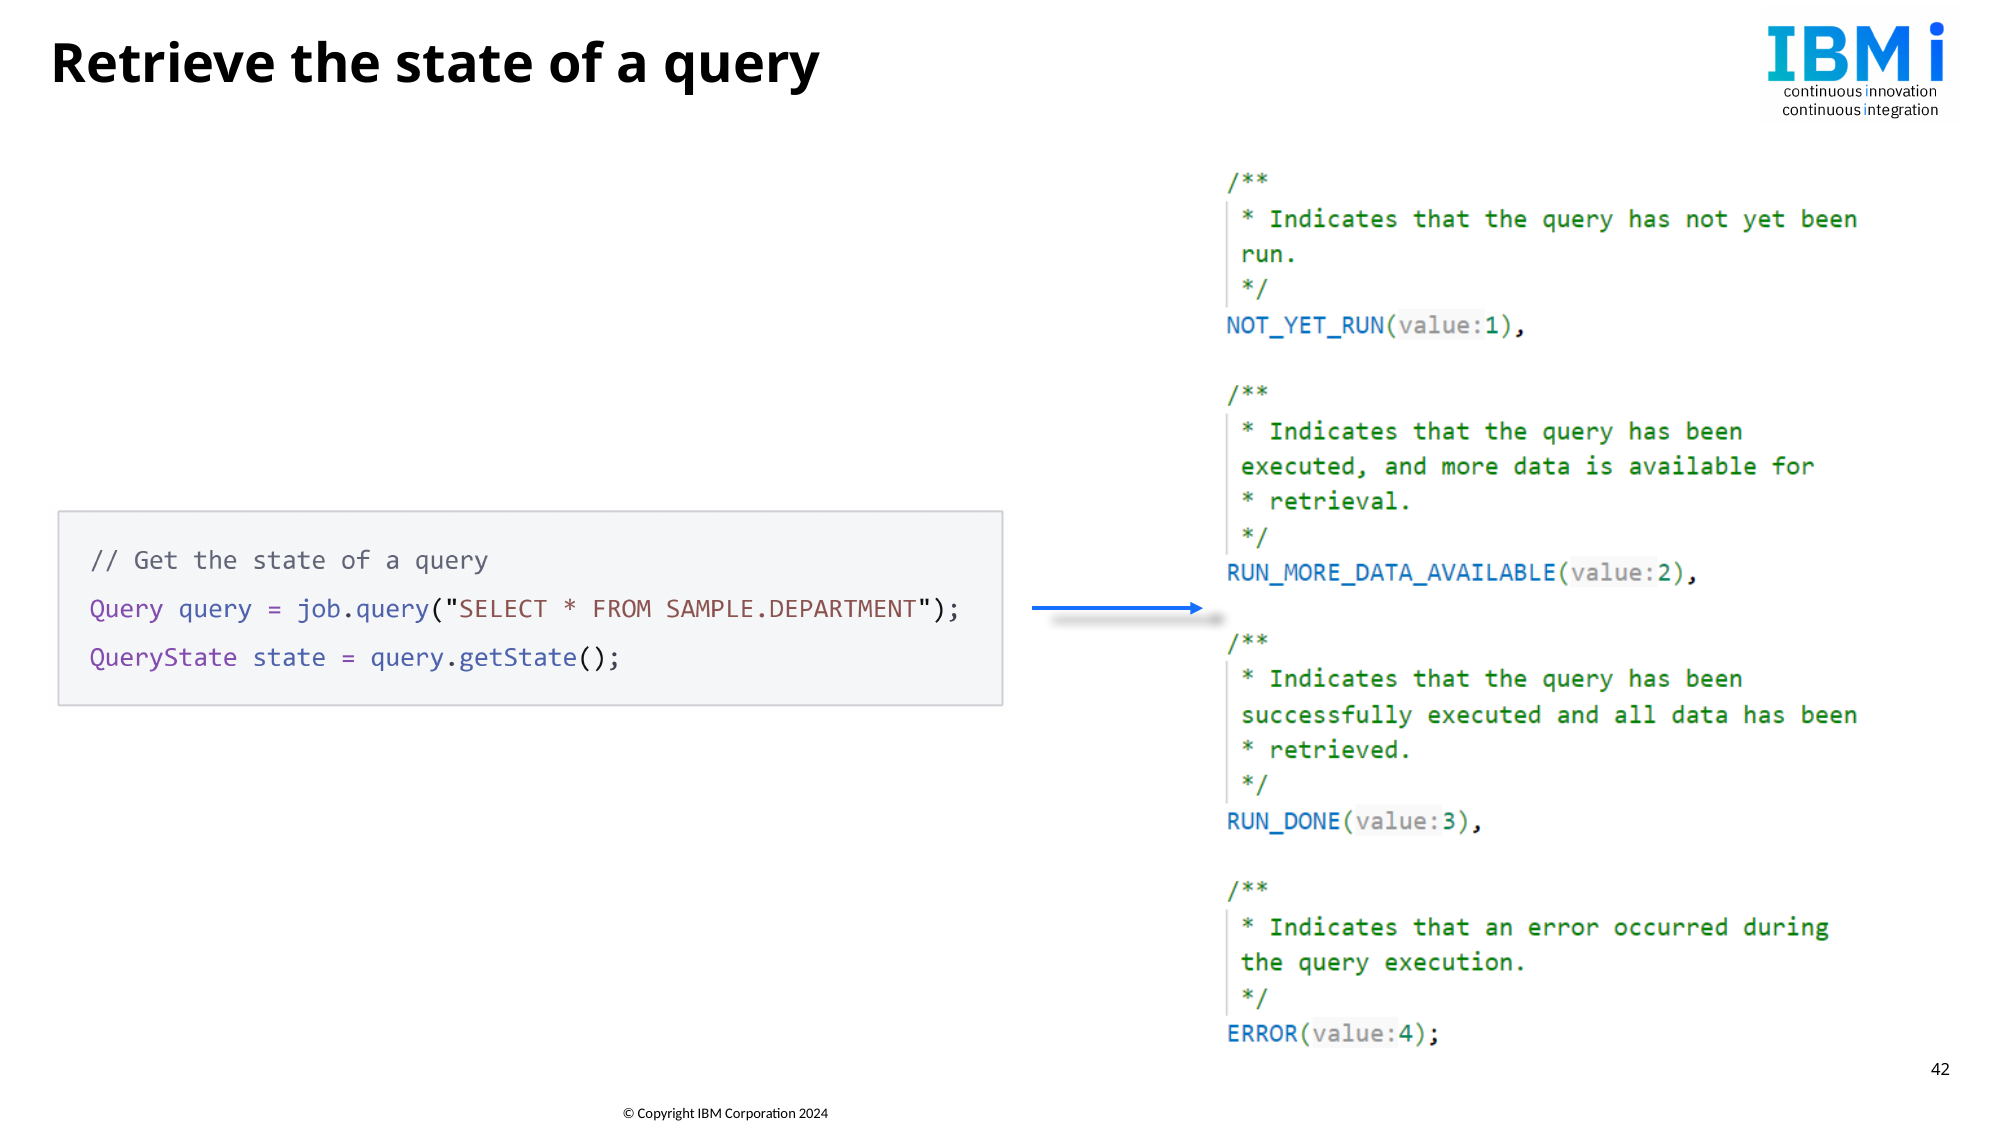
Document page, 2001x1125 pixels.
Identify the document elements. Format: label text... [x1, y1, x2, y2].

picture [1761, 5, 1961, 124]
slide_number 42 [1500, 1055, 1950, 1086]
title Retrieve the state of a query [50, 36, 1723, 97]
picture [1213, 160, 1867, 1056]
picture [50, 504, 1010, 713]
